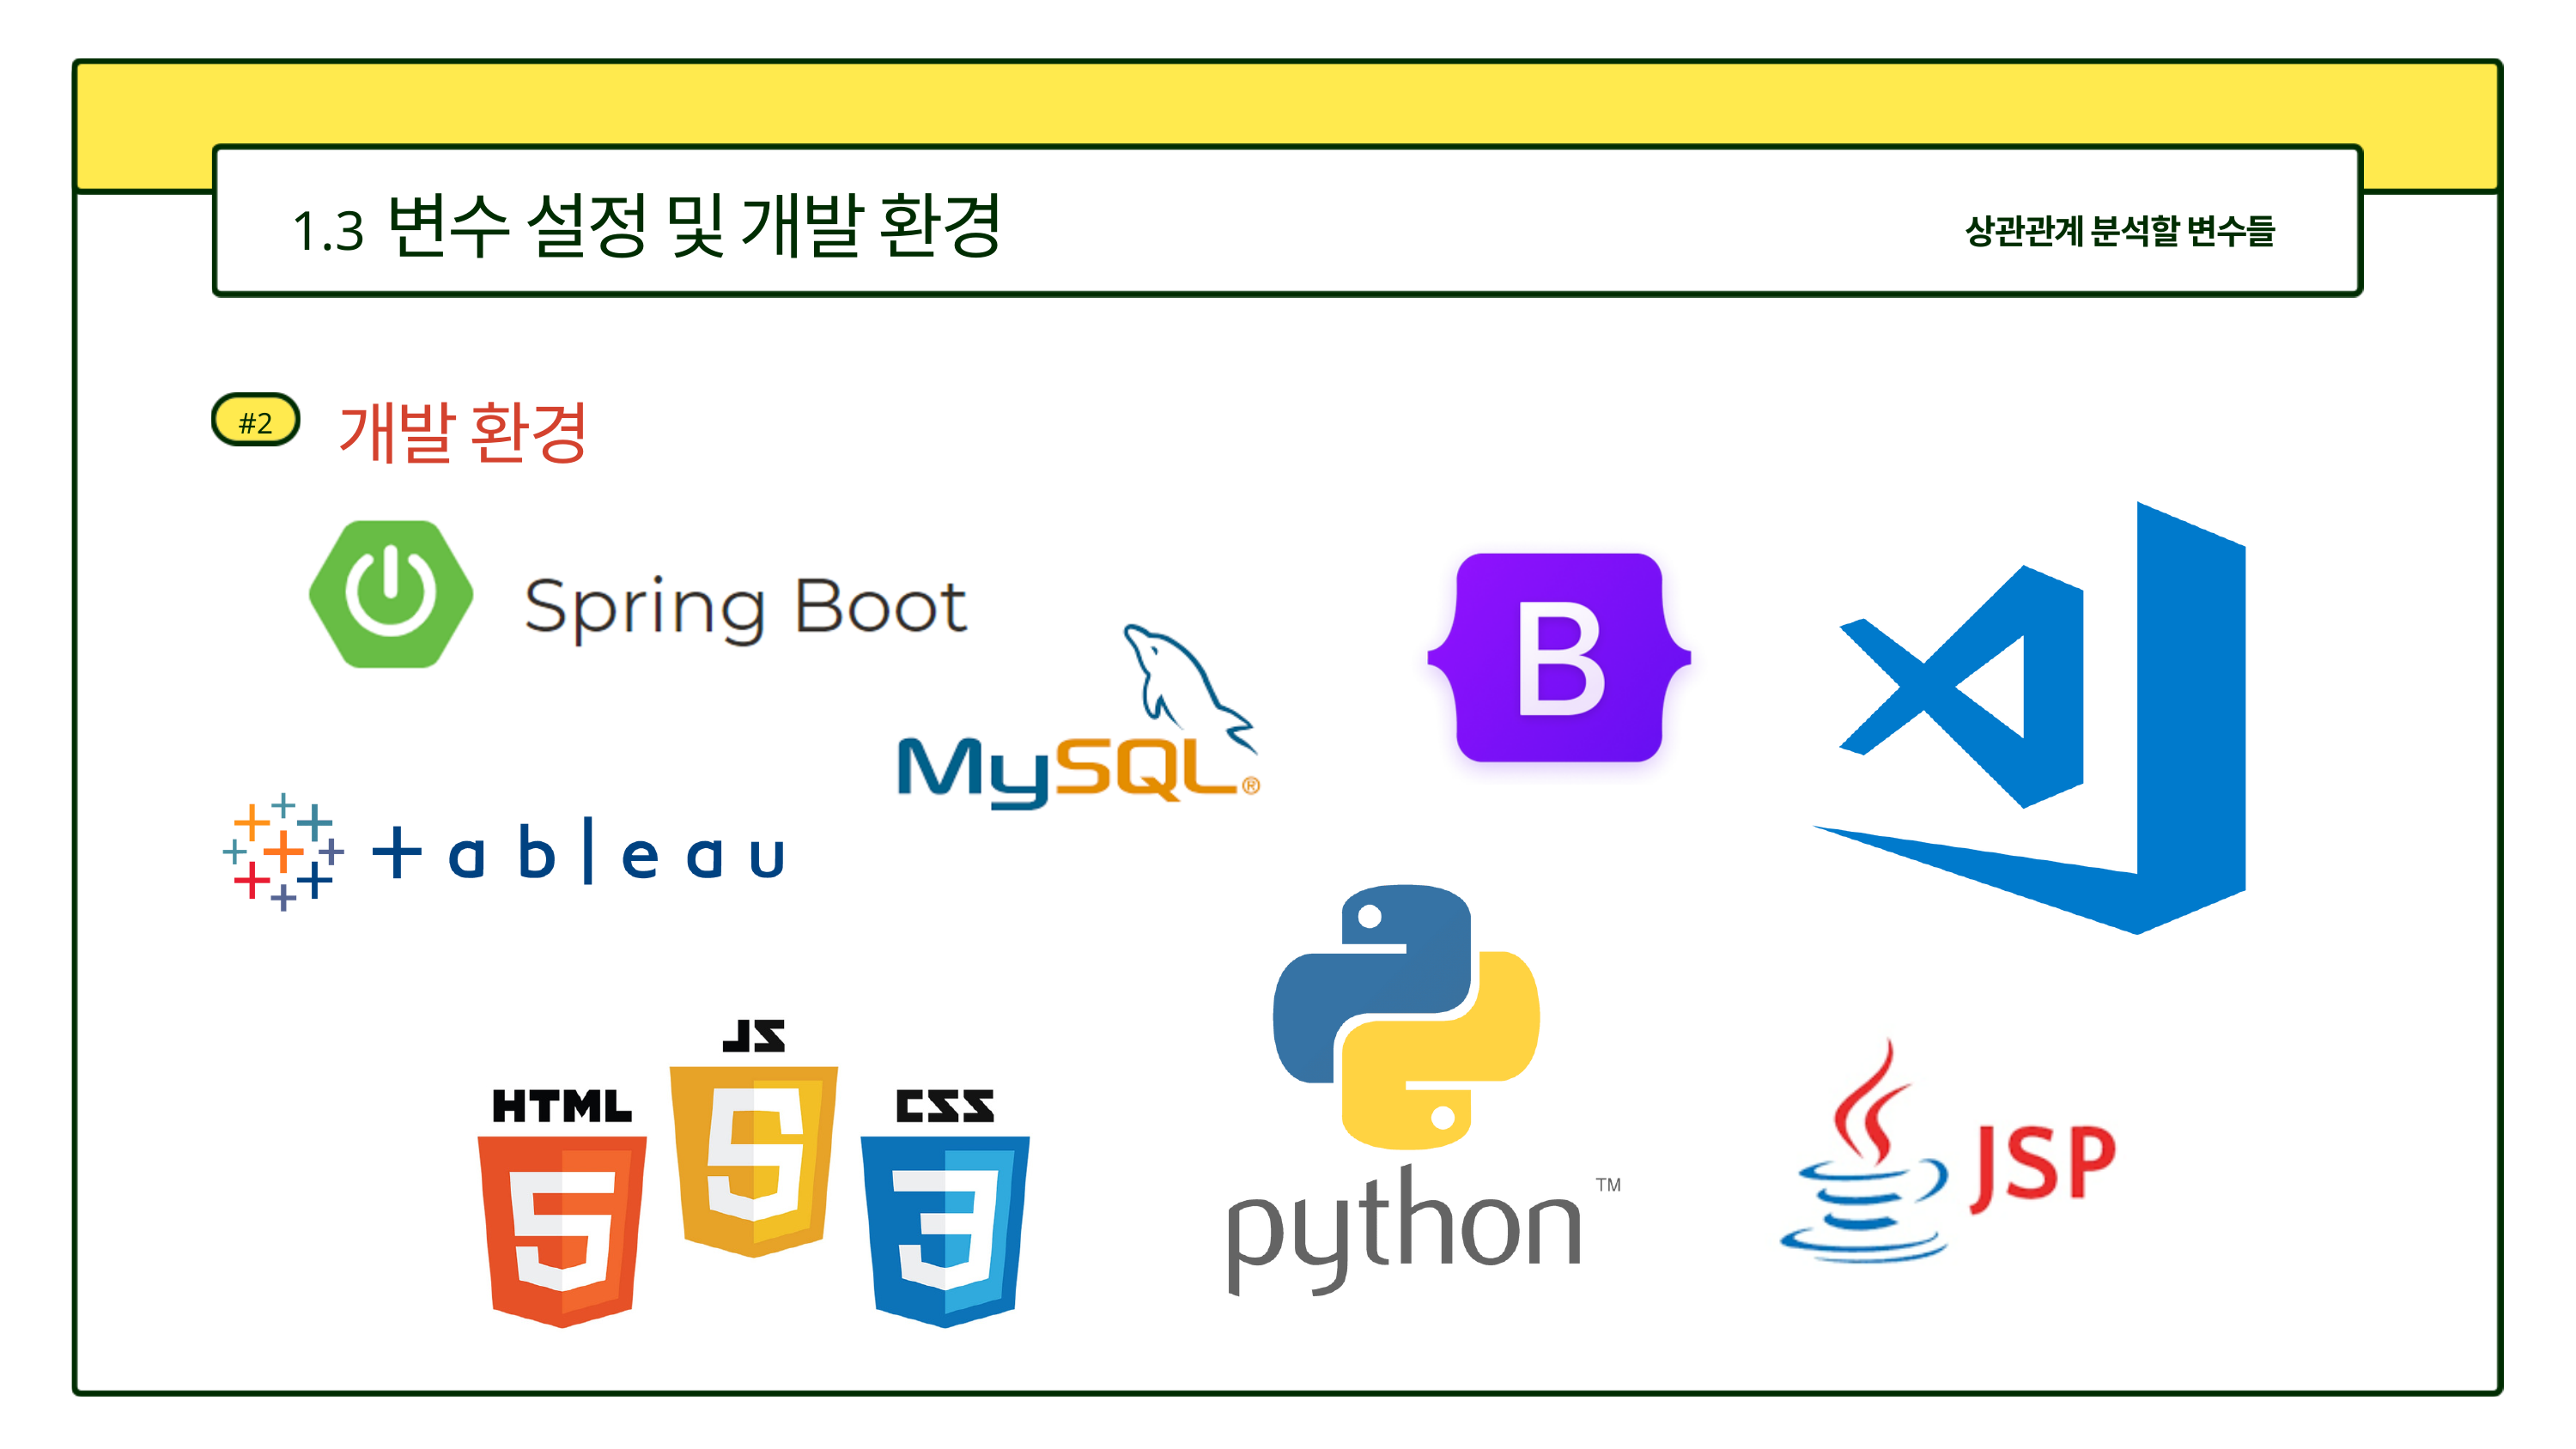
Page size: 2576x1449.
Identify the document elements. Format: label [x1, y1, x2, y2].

picture [71, 58, 2505, 1397]
